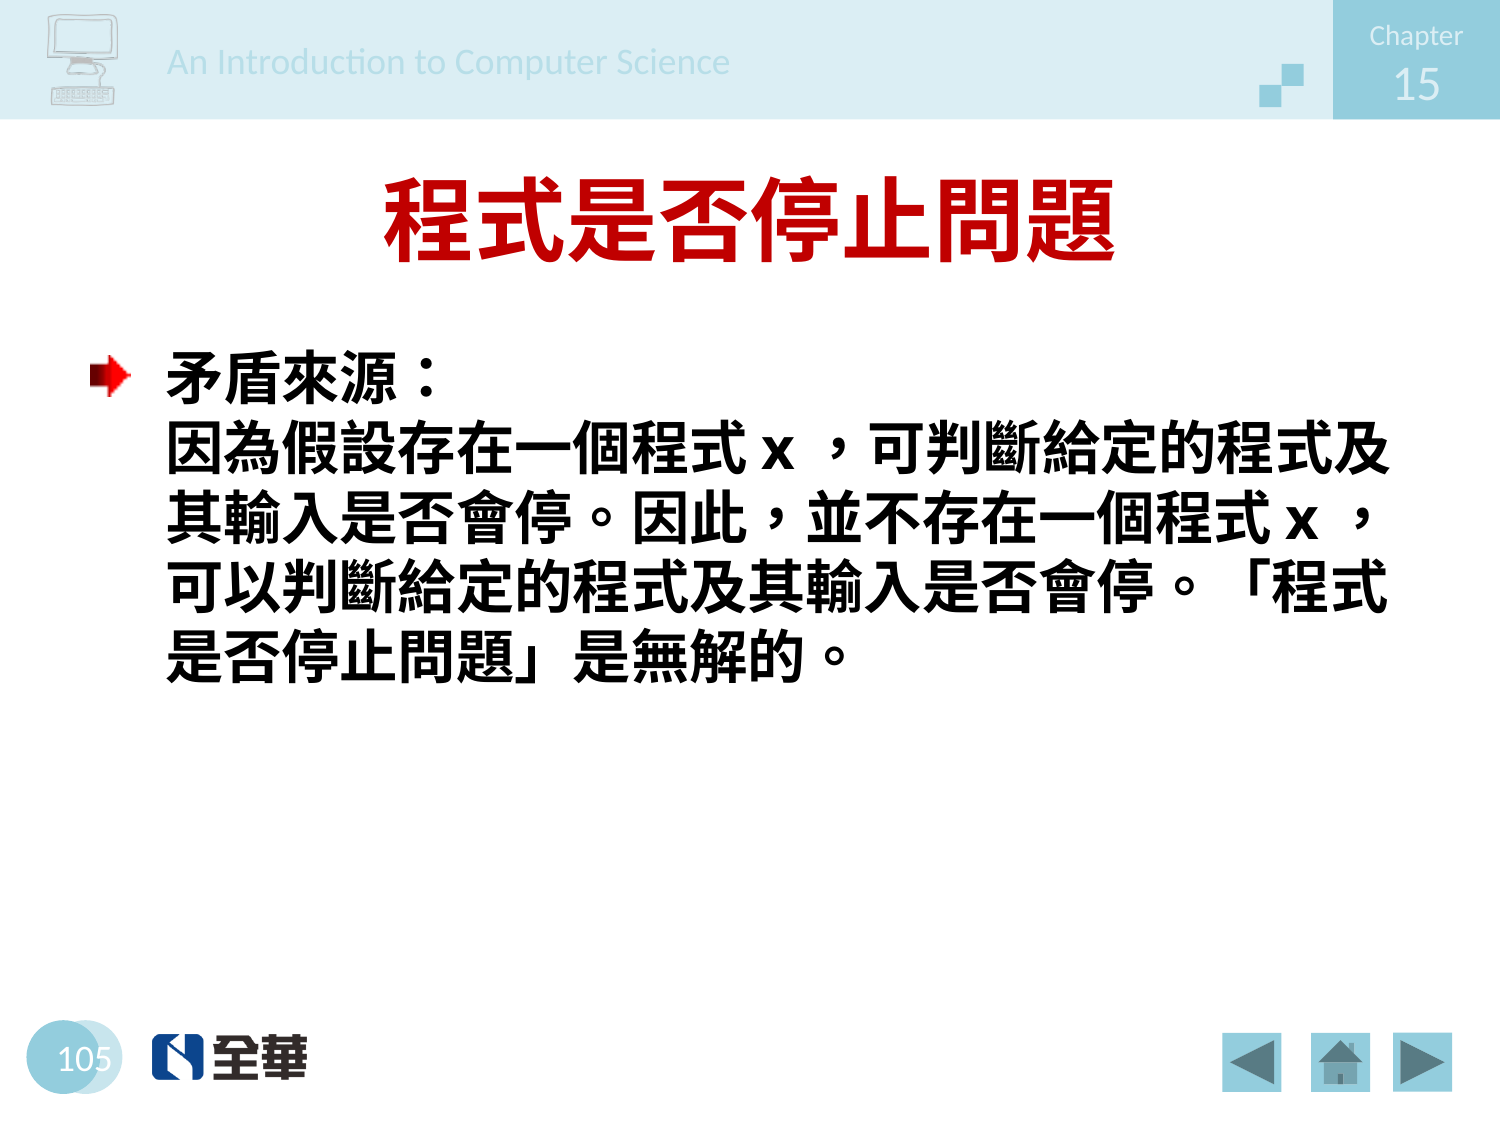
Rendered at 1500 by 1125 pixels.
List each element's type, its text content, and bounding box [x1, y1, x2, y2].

picture [90, 355, 131, 397]
title 程式是否停止問題 [75, 138, 1425, 297]
picture [47, 14, 118, 106]
list 矛盾來源： 因為假設存在一個程式x，可判斷給定的程式及其輸入是否會停。因此，並不存在一個程式x，可以判斷給定的程式及其輸入是否會停。「程式是否停止問題」是無解的。 [75, 333, 1425, 1005]
picture [152, 1034, 307, 1080]
